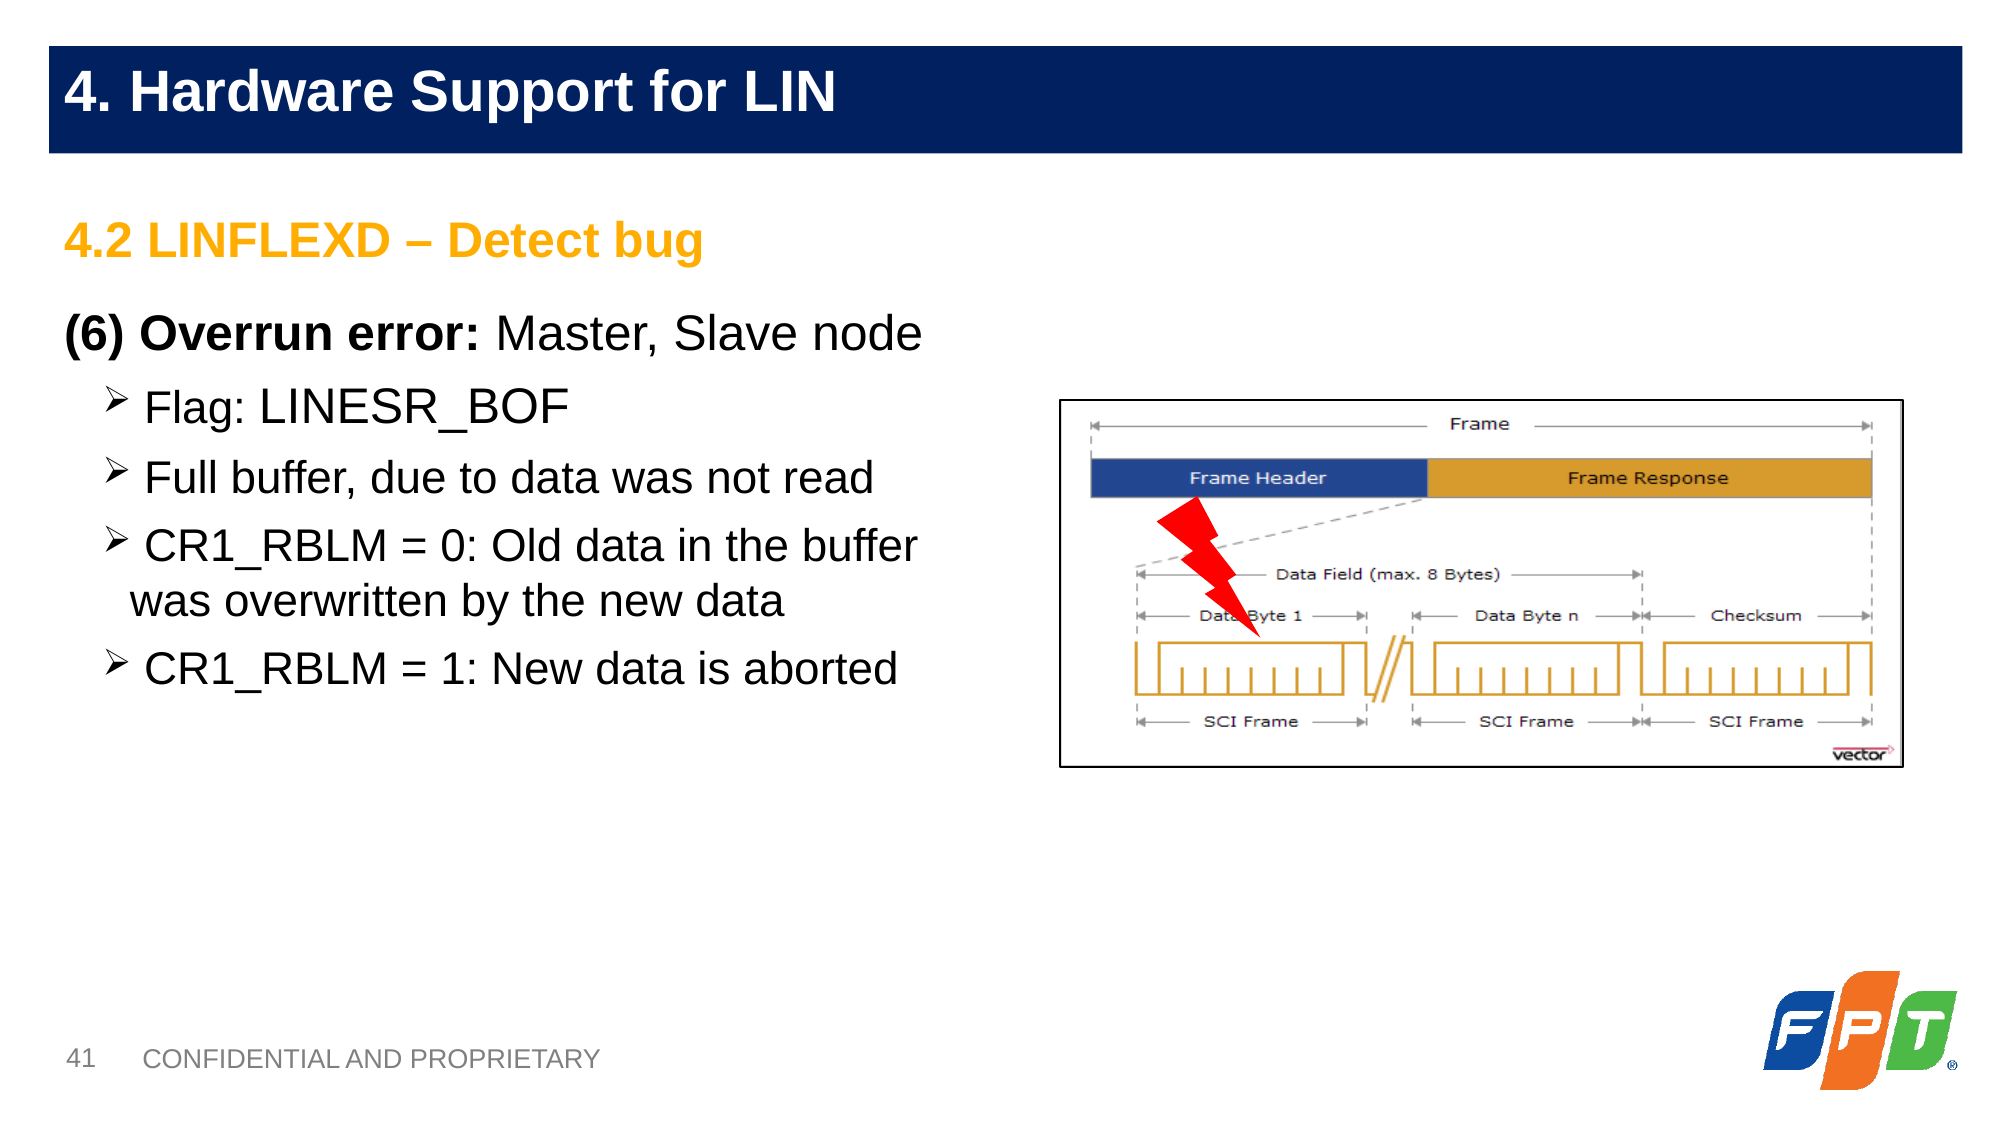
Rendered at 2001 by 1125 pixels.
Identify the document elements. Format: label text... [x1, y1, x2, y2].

picture [1060, 400, 1902, 767]
list 4.2 LINFLEXD – Detect bug [49, 183, 1004, 292]
list (6) Overrun error: Master, Slave node Flag: LINESR_BOF Full buffer, due to data was not read CR1_RBLM = 0: Old data in the buffer was overwritten by the new data CR1_RBLM = 1: New data is aborted [49, 292, 1009, 942]
picture [1760, 970, 1958, 1091]
